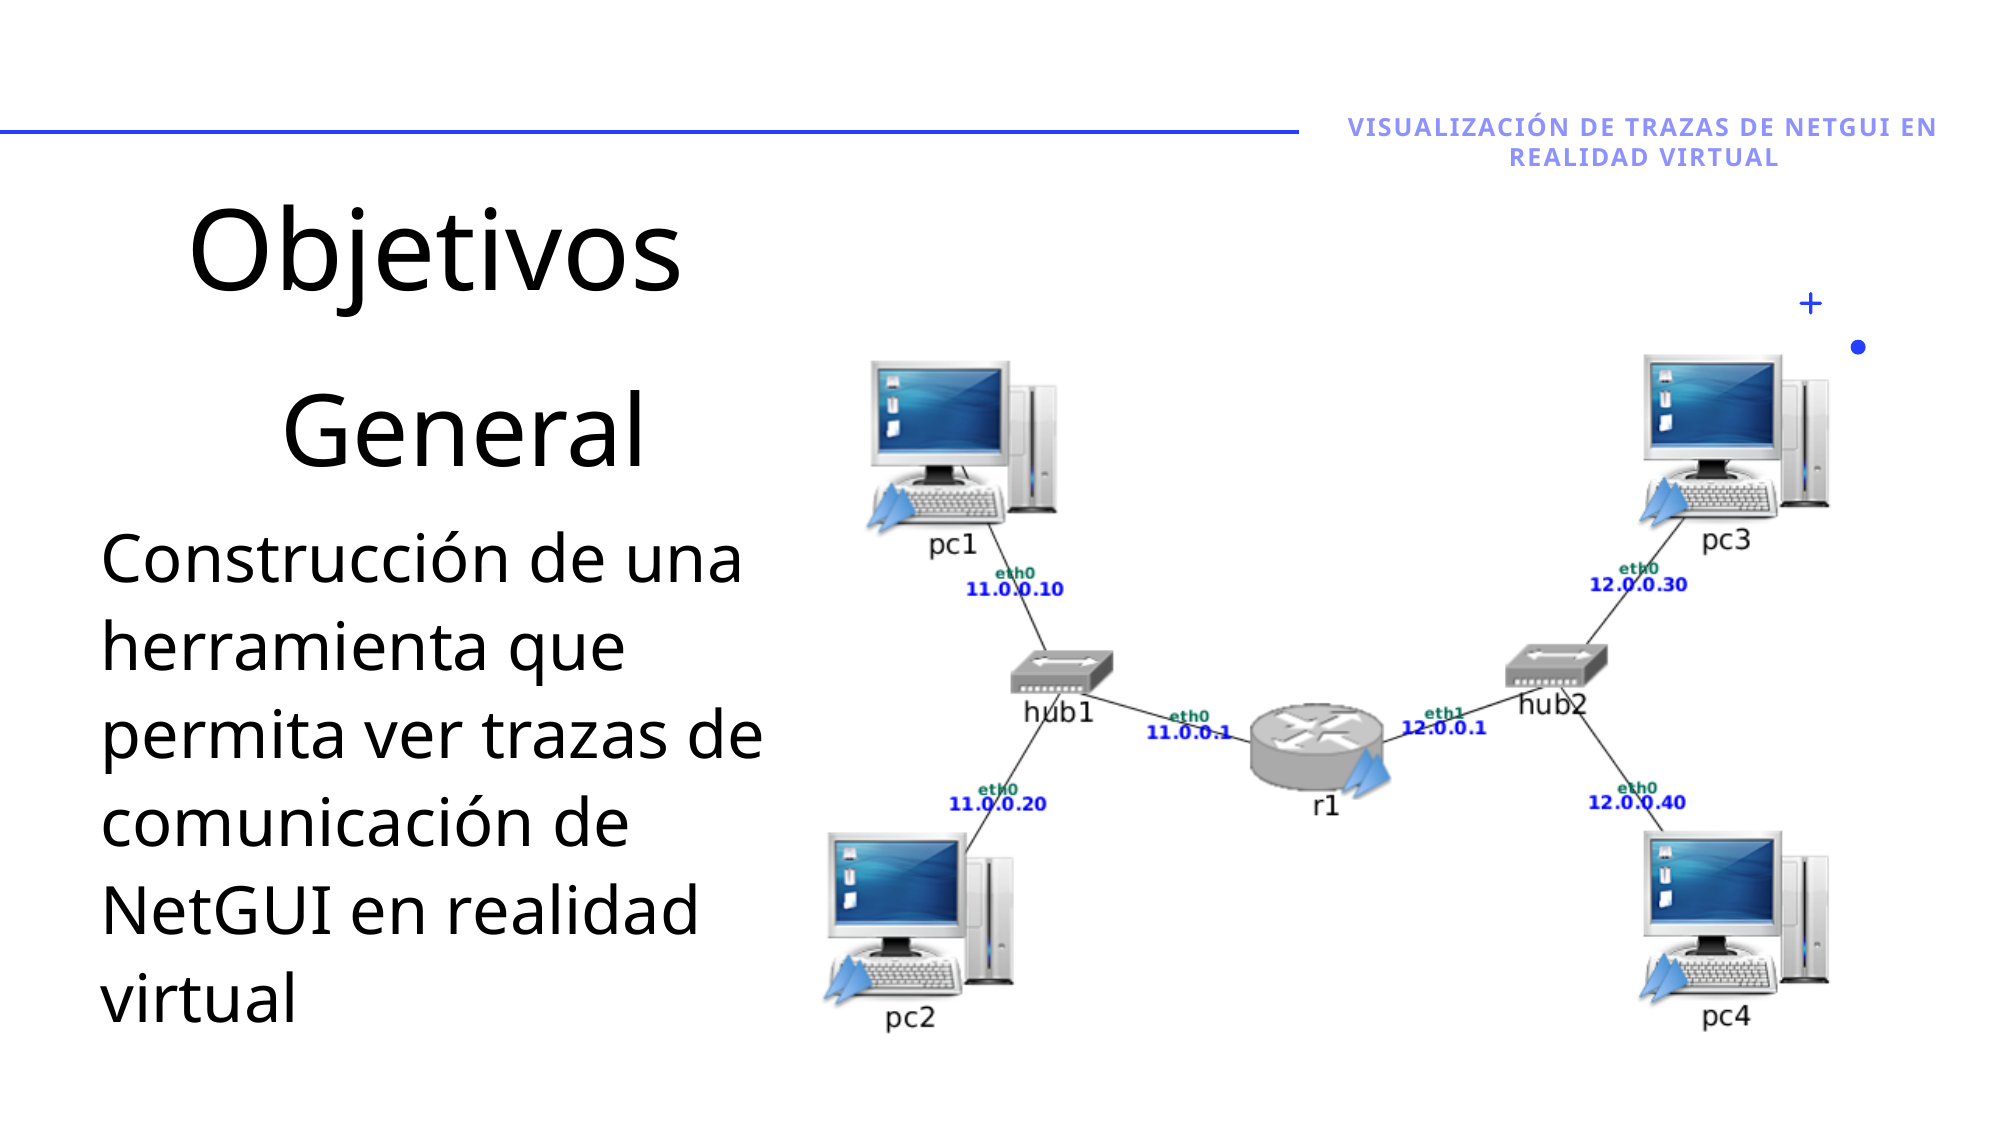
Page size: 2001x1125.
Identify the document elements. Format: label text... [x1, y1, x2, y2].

title Objetivos [171, 129, 1137, 323]
list General Construcción de una herramienta que permita ver trazas de comunicación de NetGUI en realidad virtual [85, 347, 844, 1088]
footer VISUALIZACIÓN DE TRAZAS DE NETGUI EN REALIDAD VIRTUAL [1306, 101, 1982, 181]
picture [818, 347, 1840, 1049]
